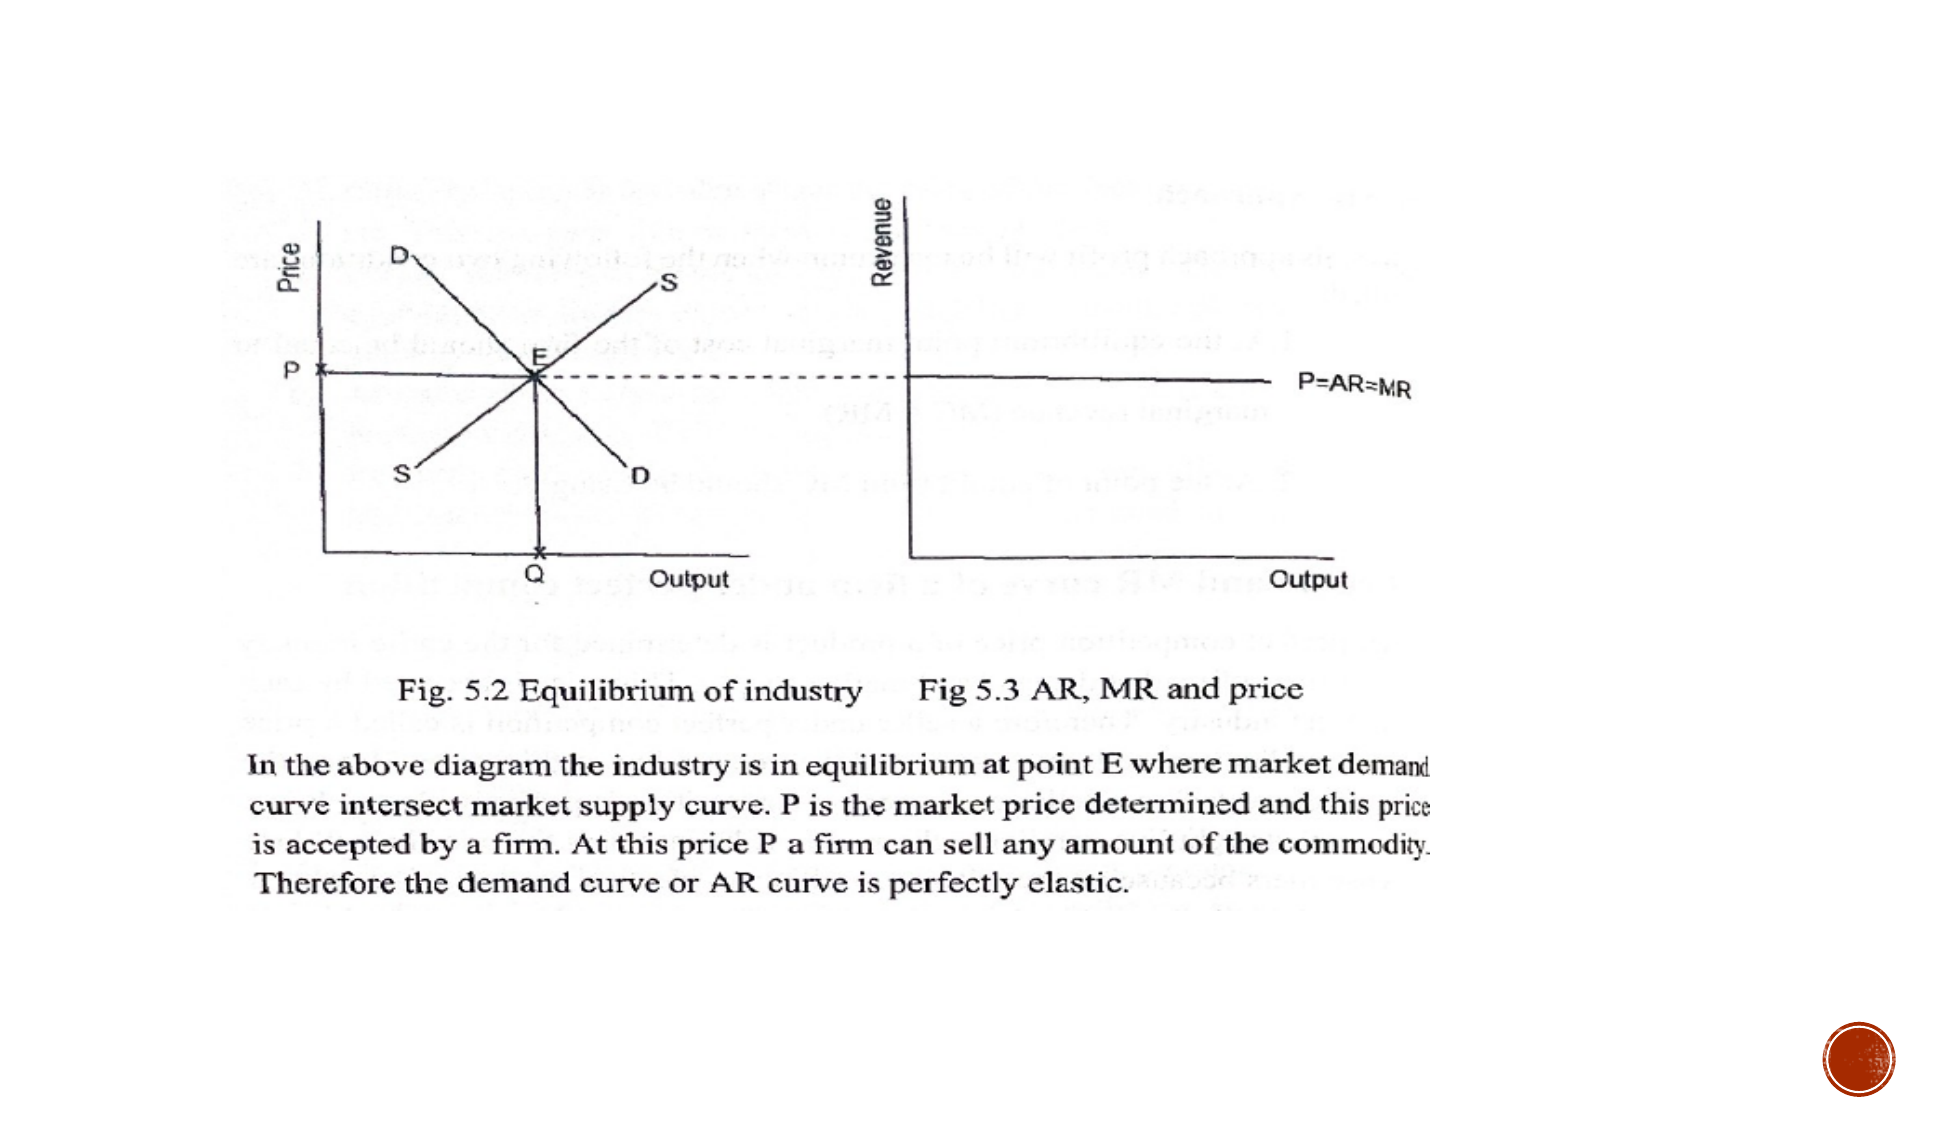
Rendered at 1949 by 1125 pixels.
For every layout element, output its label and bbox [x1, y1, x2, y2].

picture [221, 175, 1430, 911]
